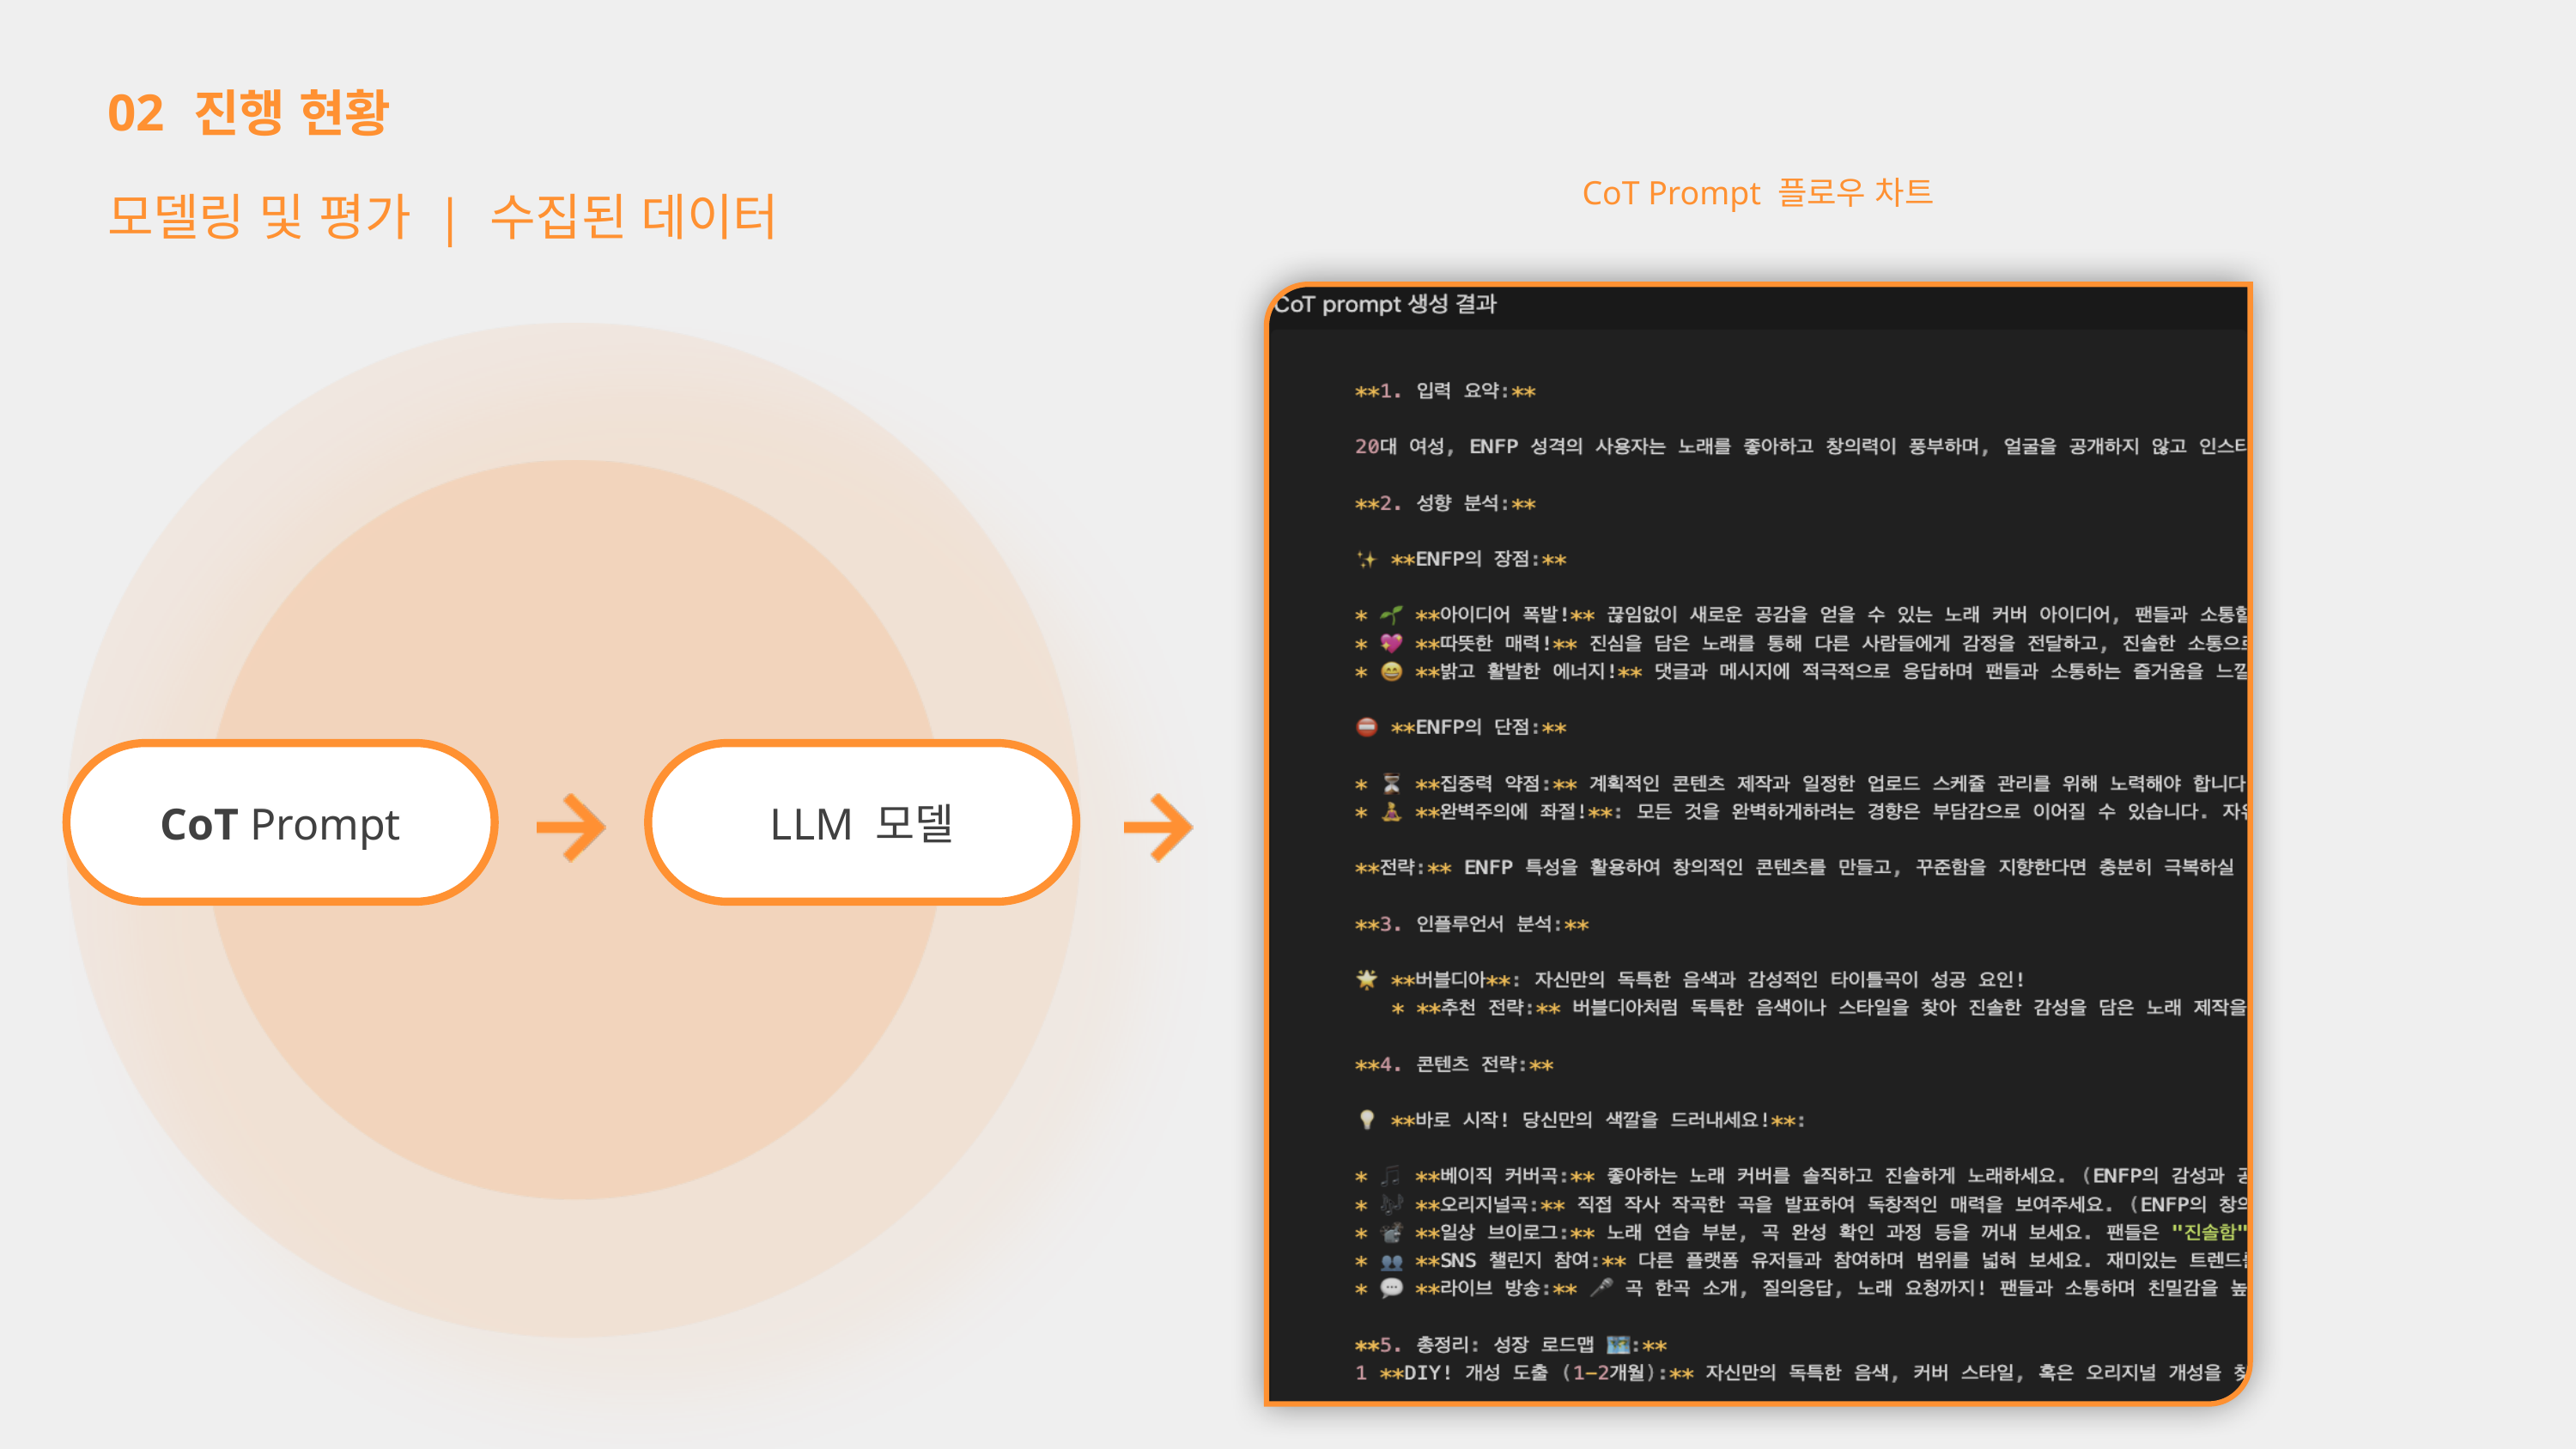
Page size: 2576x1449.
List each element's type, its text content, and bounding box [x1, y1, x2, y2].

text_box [66, 743, 495, 902]
picture [537, 793, 606, 863]
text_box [647, 743, 1077, 902]
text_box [66, 323, 1082, 1338]
text_box CoT Prompt 플로우 차트 [1510, 166, 2007, 217]
picture [1266, 283, 2251, 1404]
picture [1124, 793, 1194, 863]
text_box 모델링 및 평가 | 수집된 데이터 [106, 148, 956, 219]
text_box 02 [107, 78, 736, 148]
text_box 진행 현황 [193, 79, 822, 148]
